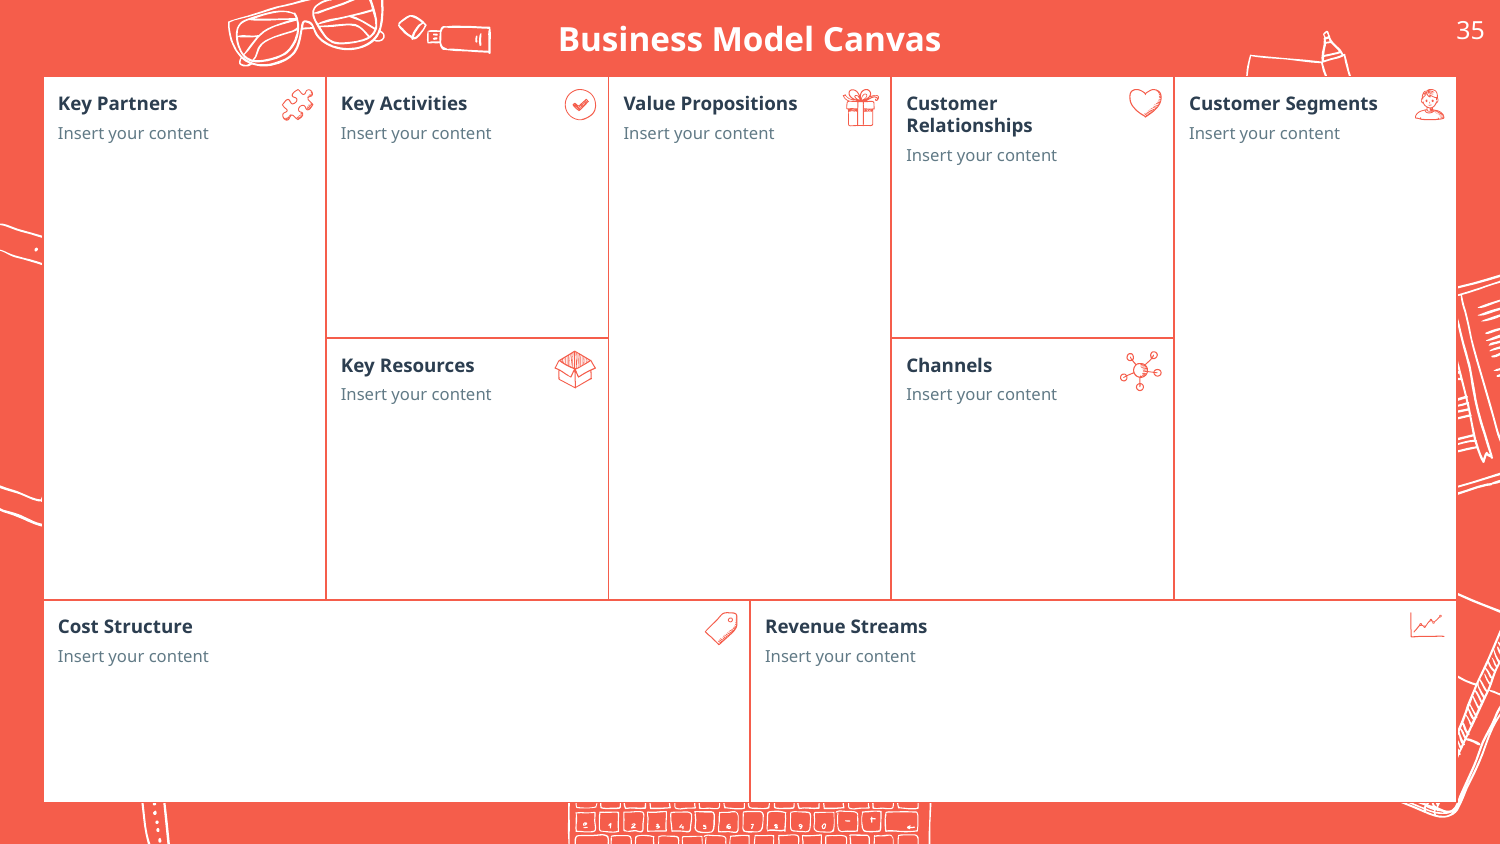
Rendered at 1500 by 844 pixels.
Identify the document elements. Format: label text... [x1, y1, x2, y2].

text_box Key Resources Insert your content [326, 338, 608, 599]
text_box [842, 89, 879, 127]
slide_number 35 [1435, 0, 1500, 53]
text_box Cost Structure Insert your content [42, 599, 749, 803]
text_box [1120, 351, 1162, 392]
text_box [704, 612, 738, 646]
text_box [1413, 614, 1442, 633]
text_box Channels Insert your content [891, 338, 1174, 599]
text_box [1415, 89, 1445, 121]
text_box Key Partners Insert your content [42, 76, 326, 599]
text_box Value Propositions Insert your content [608, 76, 891, 599]
text_box [1129, 89, 1162, 118]
title Business Model Canvas [42, 0, 1457, 76]
text_box Revenue Streams Insert your content [749, 599, 1457, 803]
text_box [298, 95, 314, 112]
text_box Customer Relationships Insert your content [891, 76, 1174, 338]
text_box Customer Segments Insert your content [1174, 76, 1457, 599]
text_box Key Activities Insert your content [326, 76, 608, 338]
text_box [554, 350, 596, 389]
